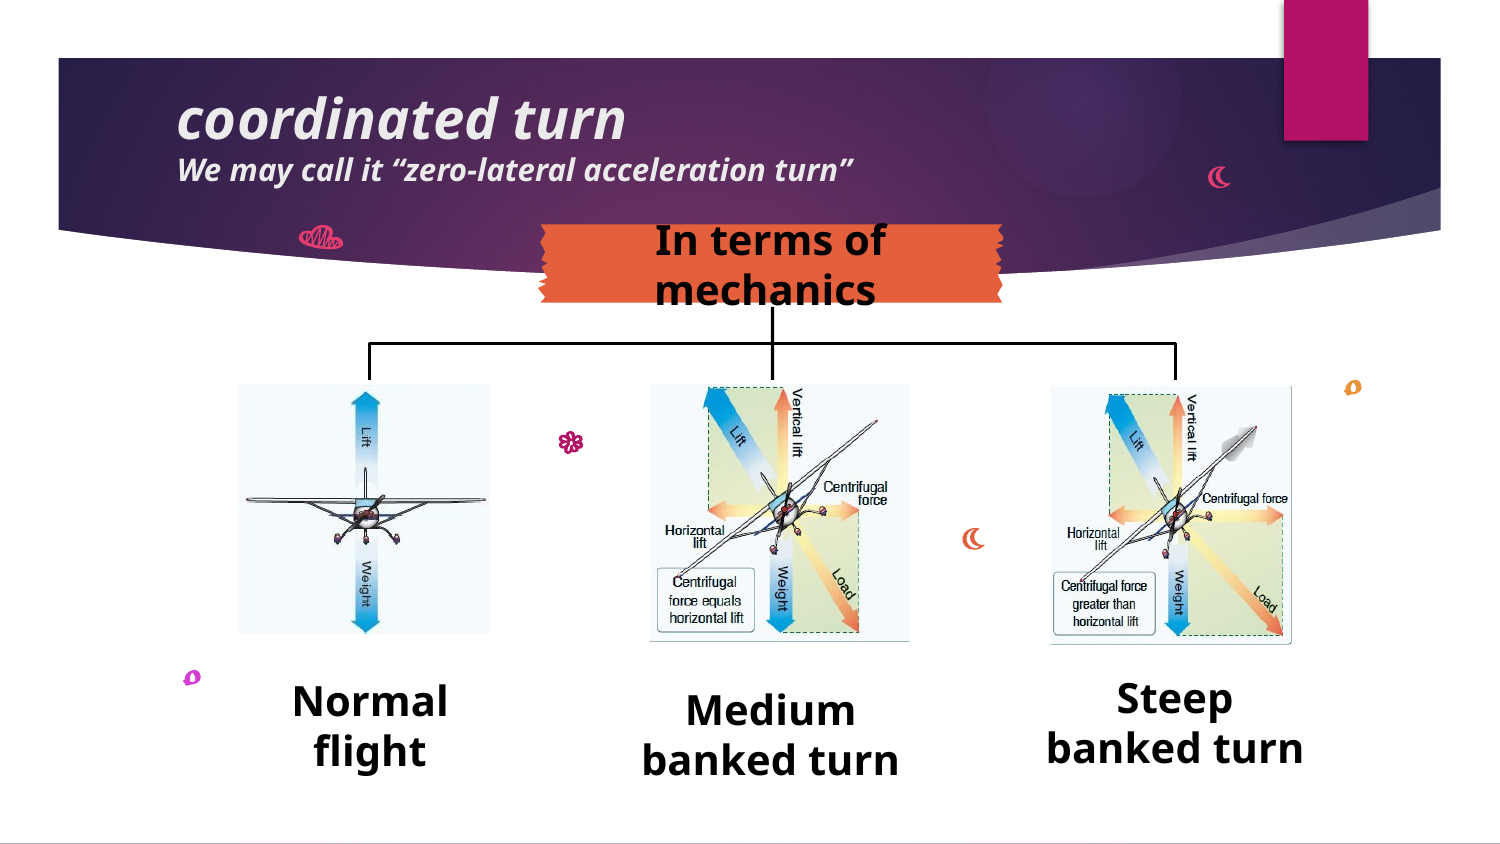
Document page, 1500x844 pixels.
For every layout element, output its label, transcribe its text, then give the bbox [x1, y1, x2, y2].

title coordinated turn We may call it “zero-lateral acceleration turn” [161, 88, 1384, 183]
text_box [1343, 379, 1362, 396]
text_box [762, 303, 783, 307]
text_box [1208, 166, 1231, 189]
text_box In terms of mechanics [614, 224, 931, 303]
picture [238, 383, 490, 634]
text_box [618, 604, 927, 724]
text_box Medium banked turn [616, 703, 925, 764]
text_box [217, 649, 526, 769]
text_box [183, 669, 201, 686]
picture [649, 383, 910, 642]
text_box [534, 141, 608, 545]
text_box [1152, 379, 1198, 384]
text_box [937, 141, 1011, 545]
text_box [298, 224, 343, 250]
text_box Steep banked turn [1021, 724, 1330, 752]
picture [1050, 386, 1293, 645]
text_box [1021, 604, 1330, 724]
